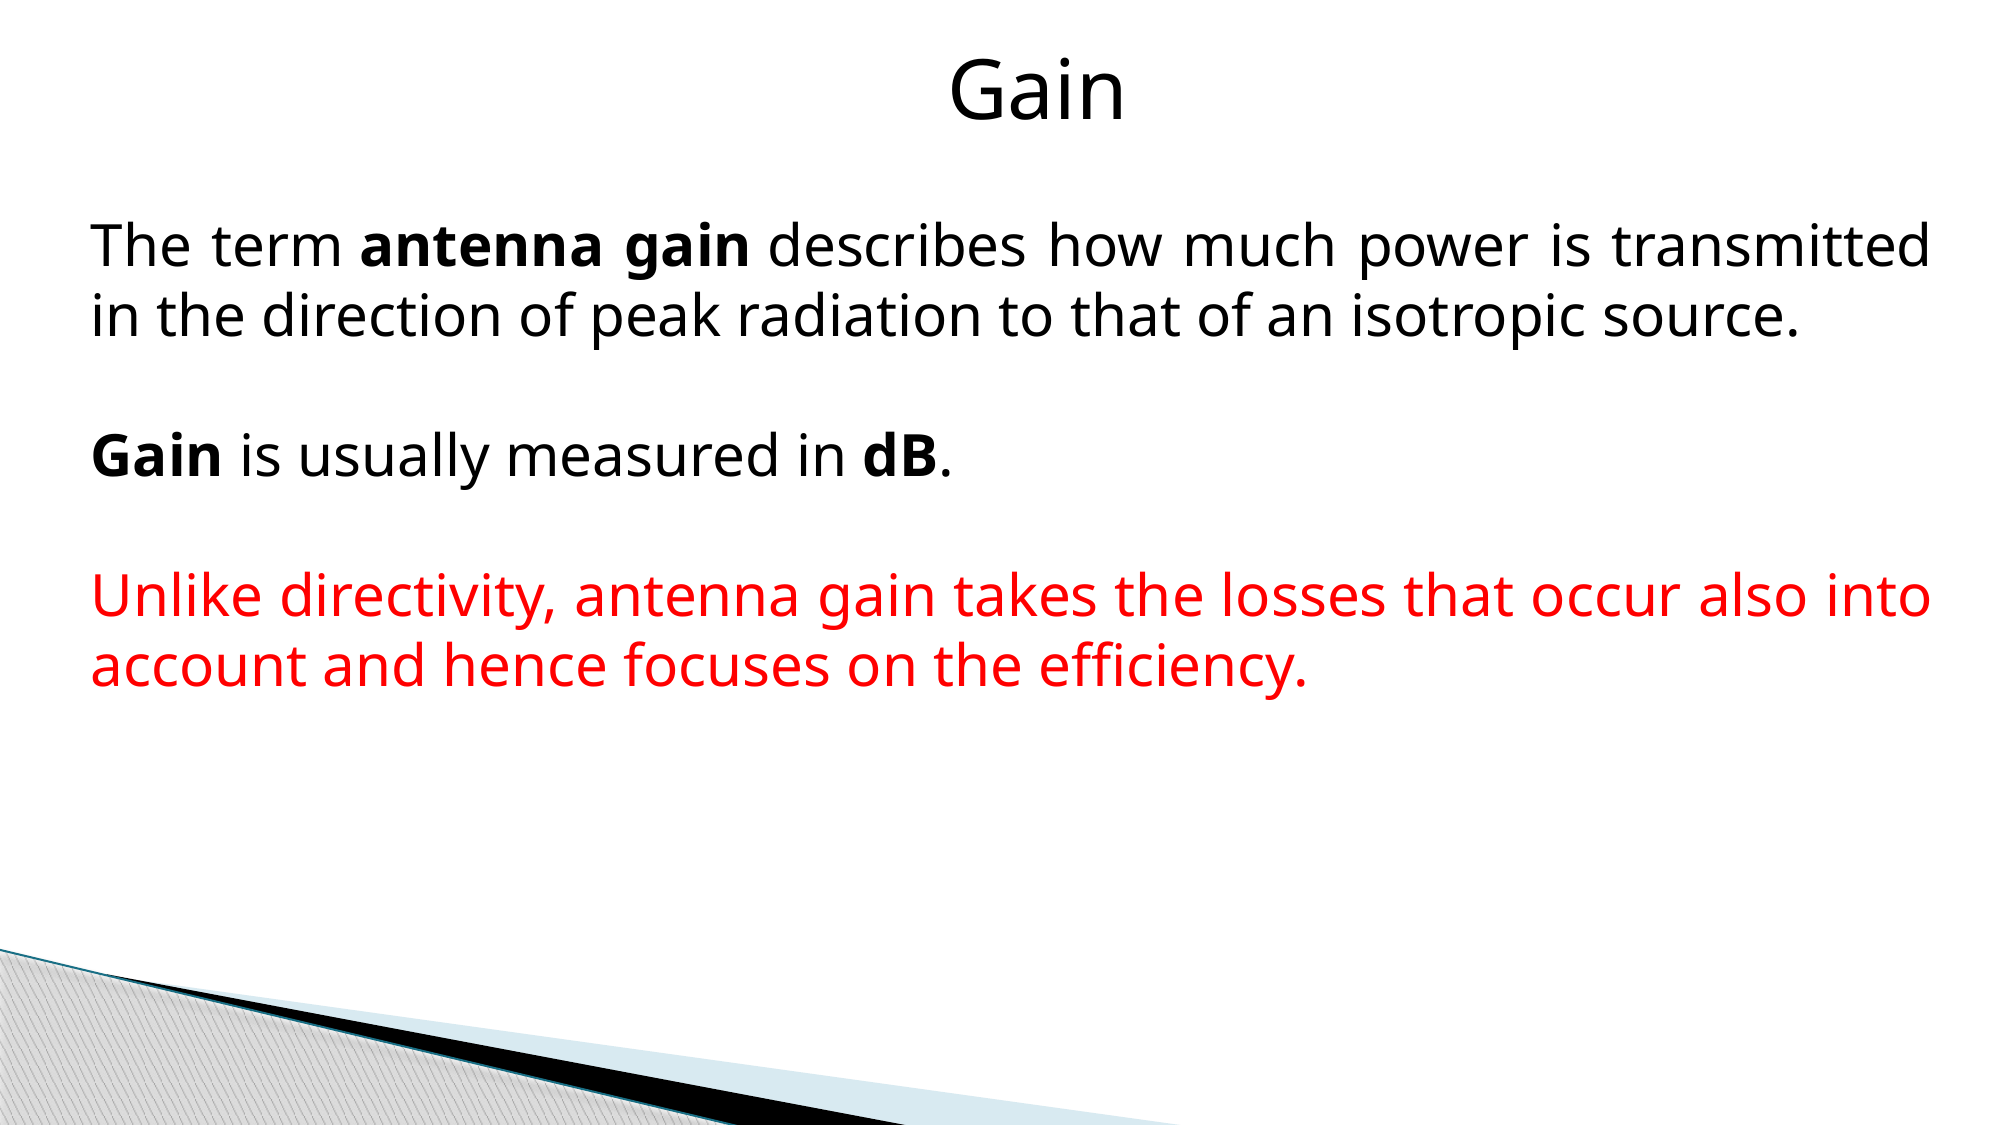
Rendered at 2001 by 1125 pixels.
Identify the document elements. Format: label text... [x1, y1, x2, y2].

text_box The term antenna gain describes how much power is transmitted in the direction of peak radiation to that of an isotropic source. Gain is usually measured in dB. Unlike directivity, antenna gain takes the losses that occur also into account and hence focuses on the efficiency. [76, 201, 1948, 706]
text_box Gain [0, 19, 2000, 144]
